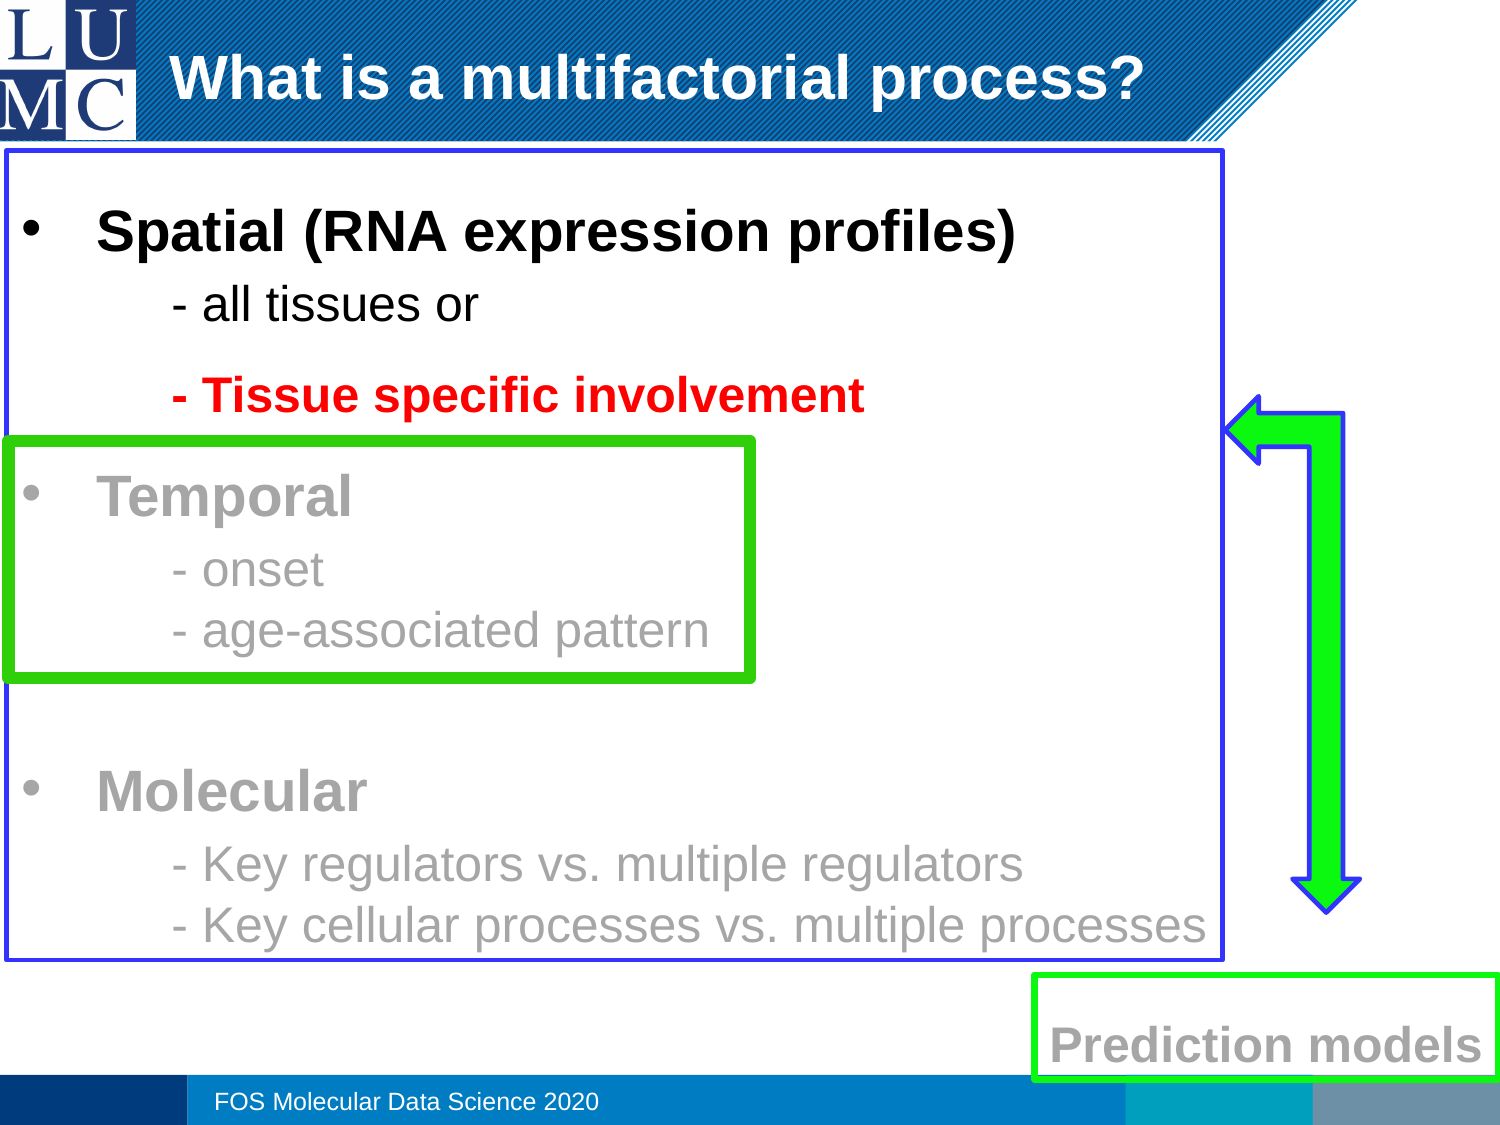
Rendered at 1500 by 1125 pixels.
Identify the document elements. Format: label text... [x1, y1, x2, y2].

text_box [8, 441, 750, 678]
text_box Spatial (RNA expression profiles) - all tissues or - Tissue specific involvement Temporal - onset - age-associated pattern Molecular - Key regulators vs. multiple regulators - Key cellular processes vs. multiple processes [6, 150, 1223, 961]
picture [0, 0, 1500, 1074]
title What is a multifactorial process? [169, 11, 1445, 126]
footer FOS Molecular Data Science 2020 [214, 1074, 987, 1125]
text_box [1224, 396, 1360, 913]
text_box Prediction models [1034, 974, 1498, 1080]
